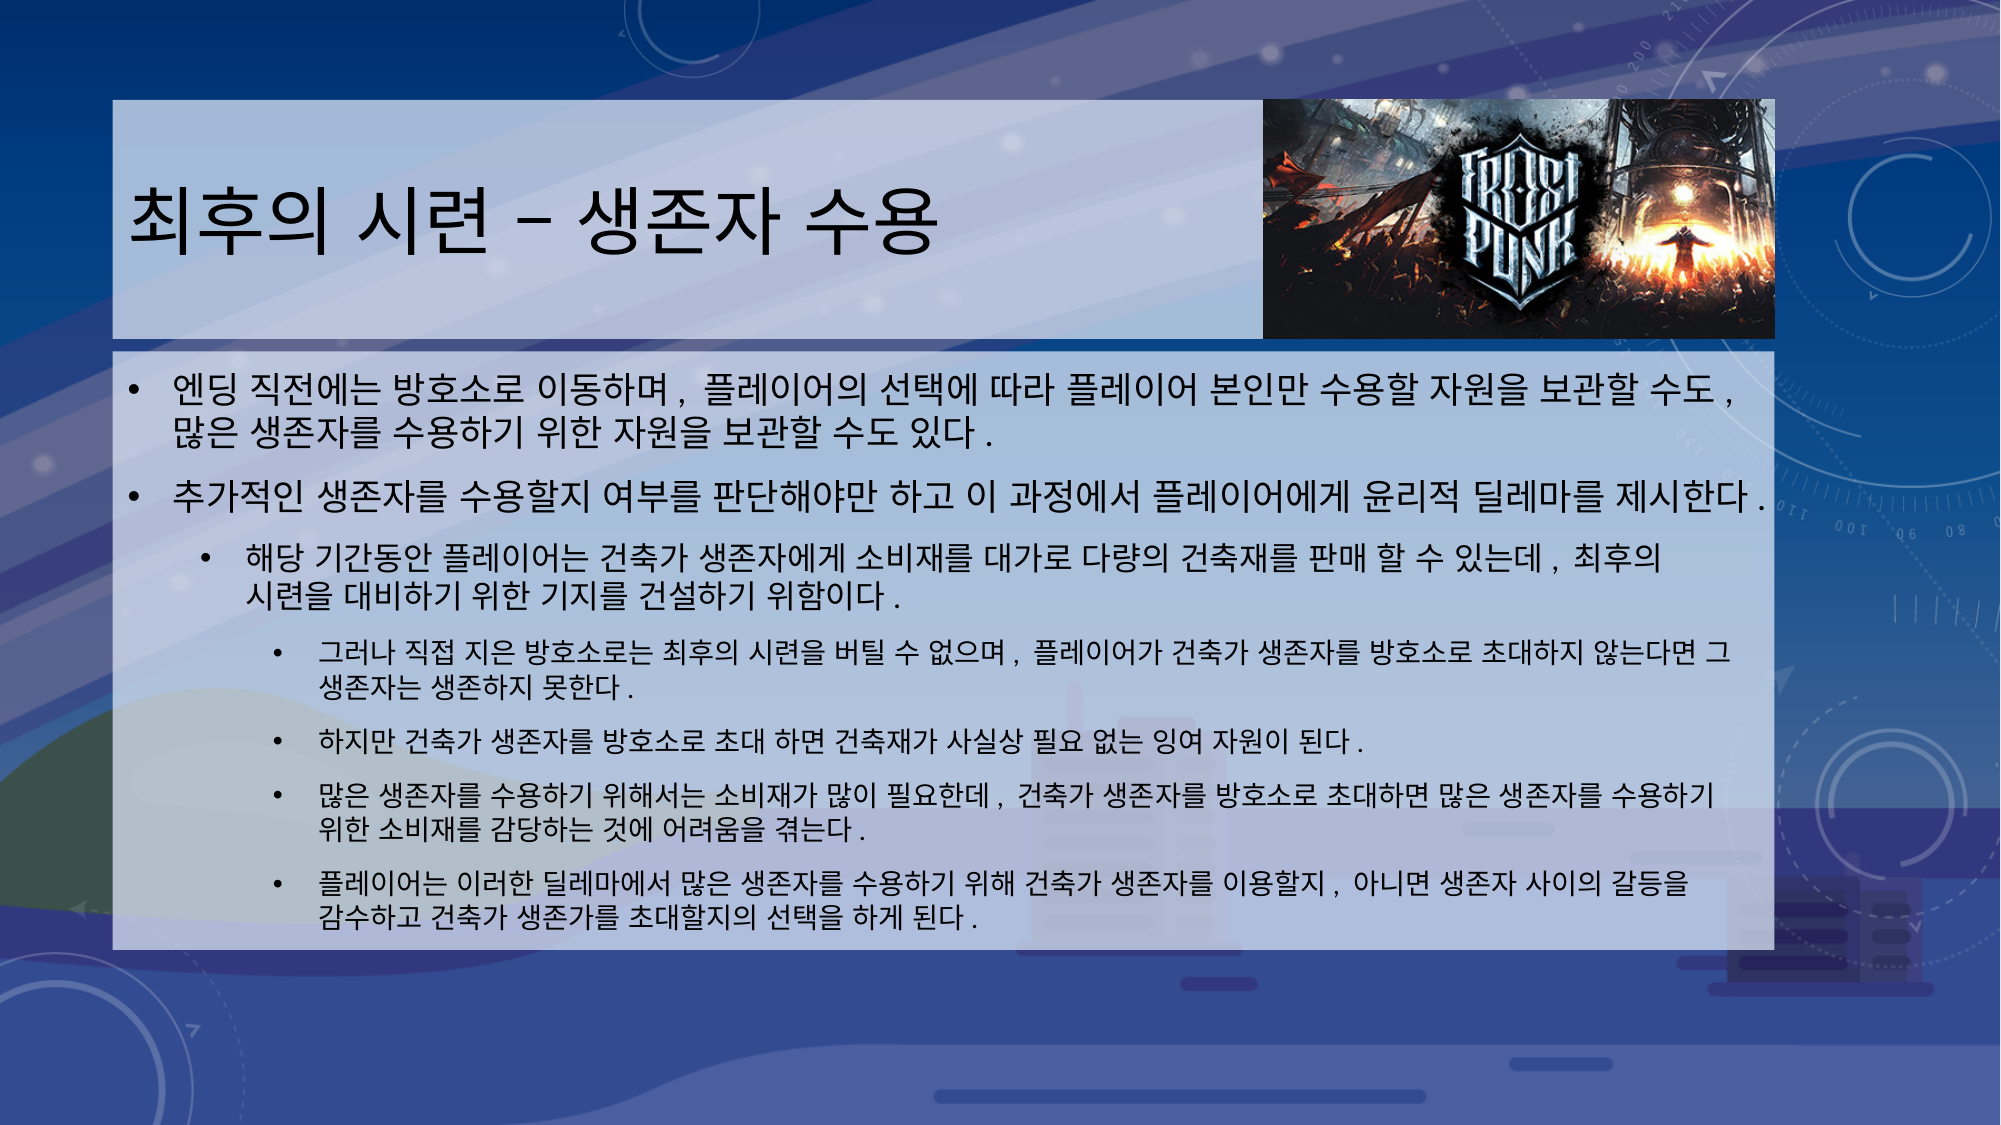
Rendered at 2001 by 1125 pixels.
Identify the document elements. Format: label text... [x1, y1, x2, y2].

picture [0, 0, 2001, 1125]
list 엔딩 직전에는 방호소로 이동하며, 플레이어의 선택에 따라 플레이어 본인만 수용할 자원을 보관할 수도, 많은 생존자를 수용하기 위한 자원을 보관할 수도 있다. 추가적인 생존자를 수용할지 여부를 판단해야만 하고 이 과정에서 플레이어에게 윤리적 딜레마를 제시한다. 해당 기간동안 플레이어는 건축가 생존자에게 소비재를 대가로 다량의 건축재를 판매 할 수 있는데, 최후의 시련을 대비하기 위한 기지를 건설하기 위함이다. 그러나 직접 지은 방호소로는 최후의 시련을 버틸 수 없으며, 플레이어가 건축가 생존자를 방호소로 초대하지 않는다면 그 생존자는 생존하지 못한다. 하지만 건축가 생존자를 방호소로 초대 하면 건축재가 사실상 필요 없는 잉여 자원이 된다. 많은 생존자를 수용하기 위해서는 소비재가 많이 필요한데, 건축가 생존자를 방호소로 초대하면 많은 생존자를 수용하기 위한 소비재를 감당하는 것에 어려움을 겪는다. 플레이어는 이러한 딜레마에서 많은 생존자를 수용하기 위해 건축가 생존자를 이용할지, 아니면 생존자 사이의 갈등을 감수하고 건축가 생존가를 초대할지의 선택을 하게 된다. [112, 351, 1775, 950]
title 최후의 시련 – 생존자 수용 [112, 99, 1263, 339]
